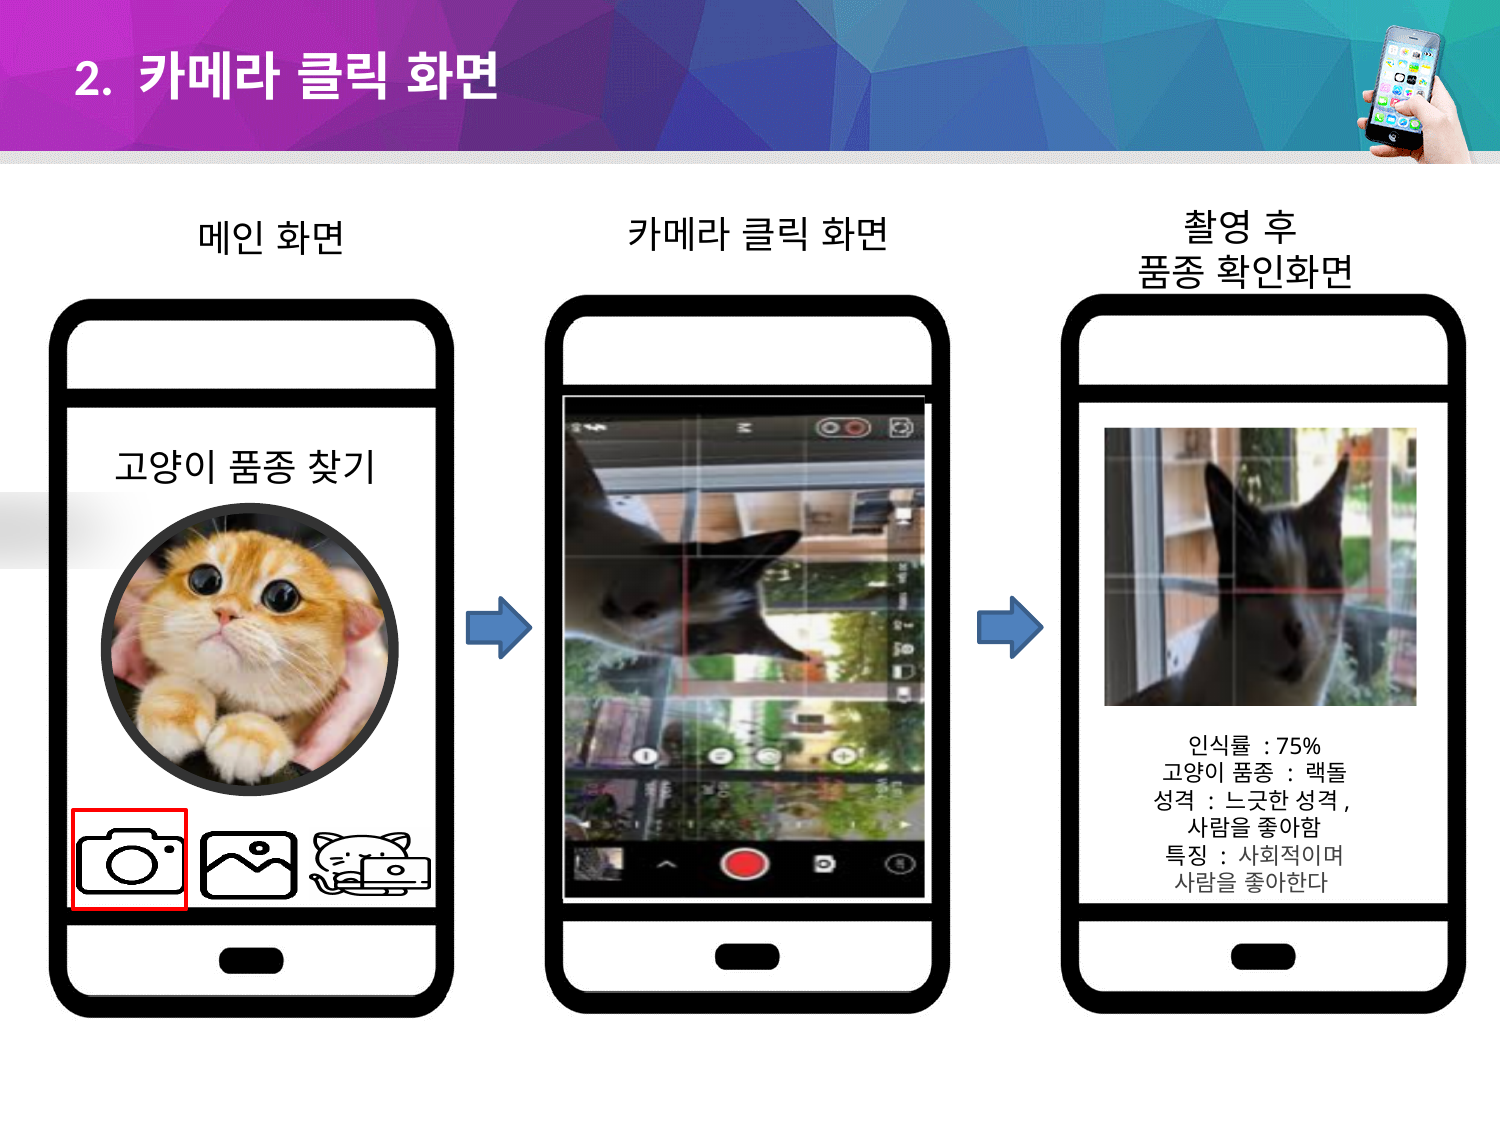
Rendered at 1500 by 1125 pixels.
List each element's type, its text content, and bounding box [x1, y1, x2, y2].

text_box [465, 610, 486, 645]
picture [0, 0, 1500, 1125]
text_box [1001, 595, 1044, 659]
text_box 메인 화면 [108, 208, 416, 268]
text_box 카메라 클릭 화면 [574, 203, 925, 264]
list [75, 819, 187, 903]
title 2. 카메라 클릭 화면 [58, 12, 1442, 138]
text_box 촬영 후 품종 확인화면 [1092, 196, 1400, 289]
